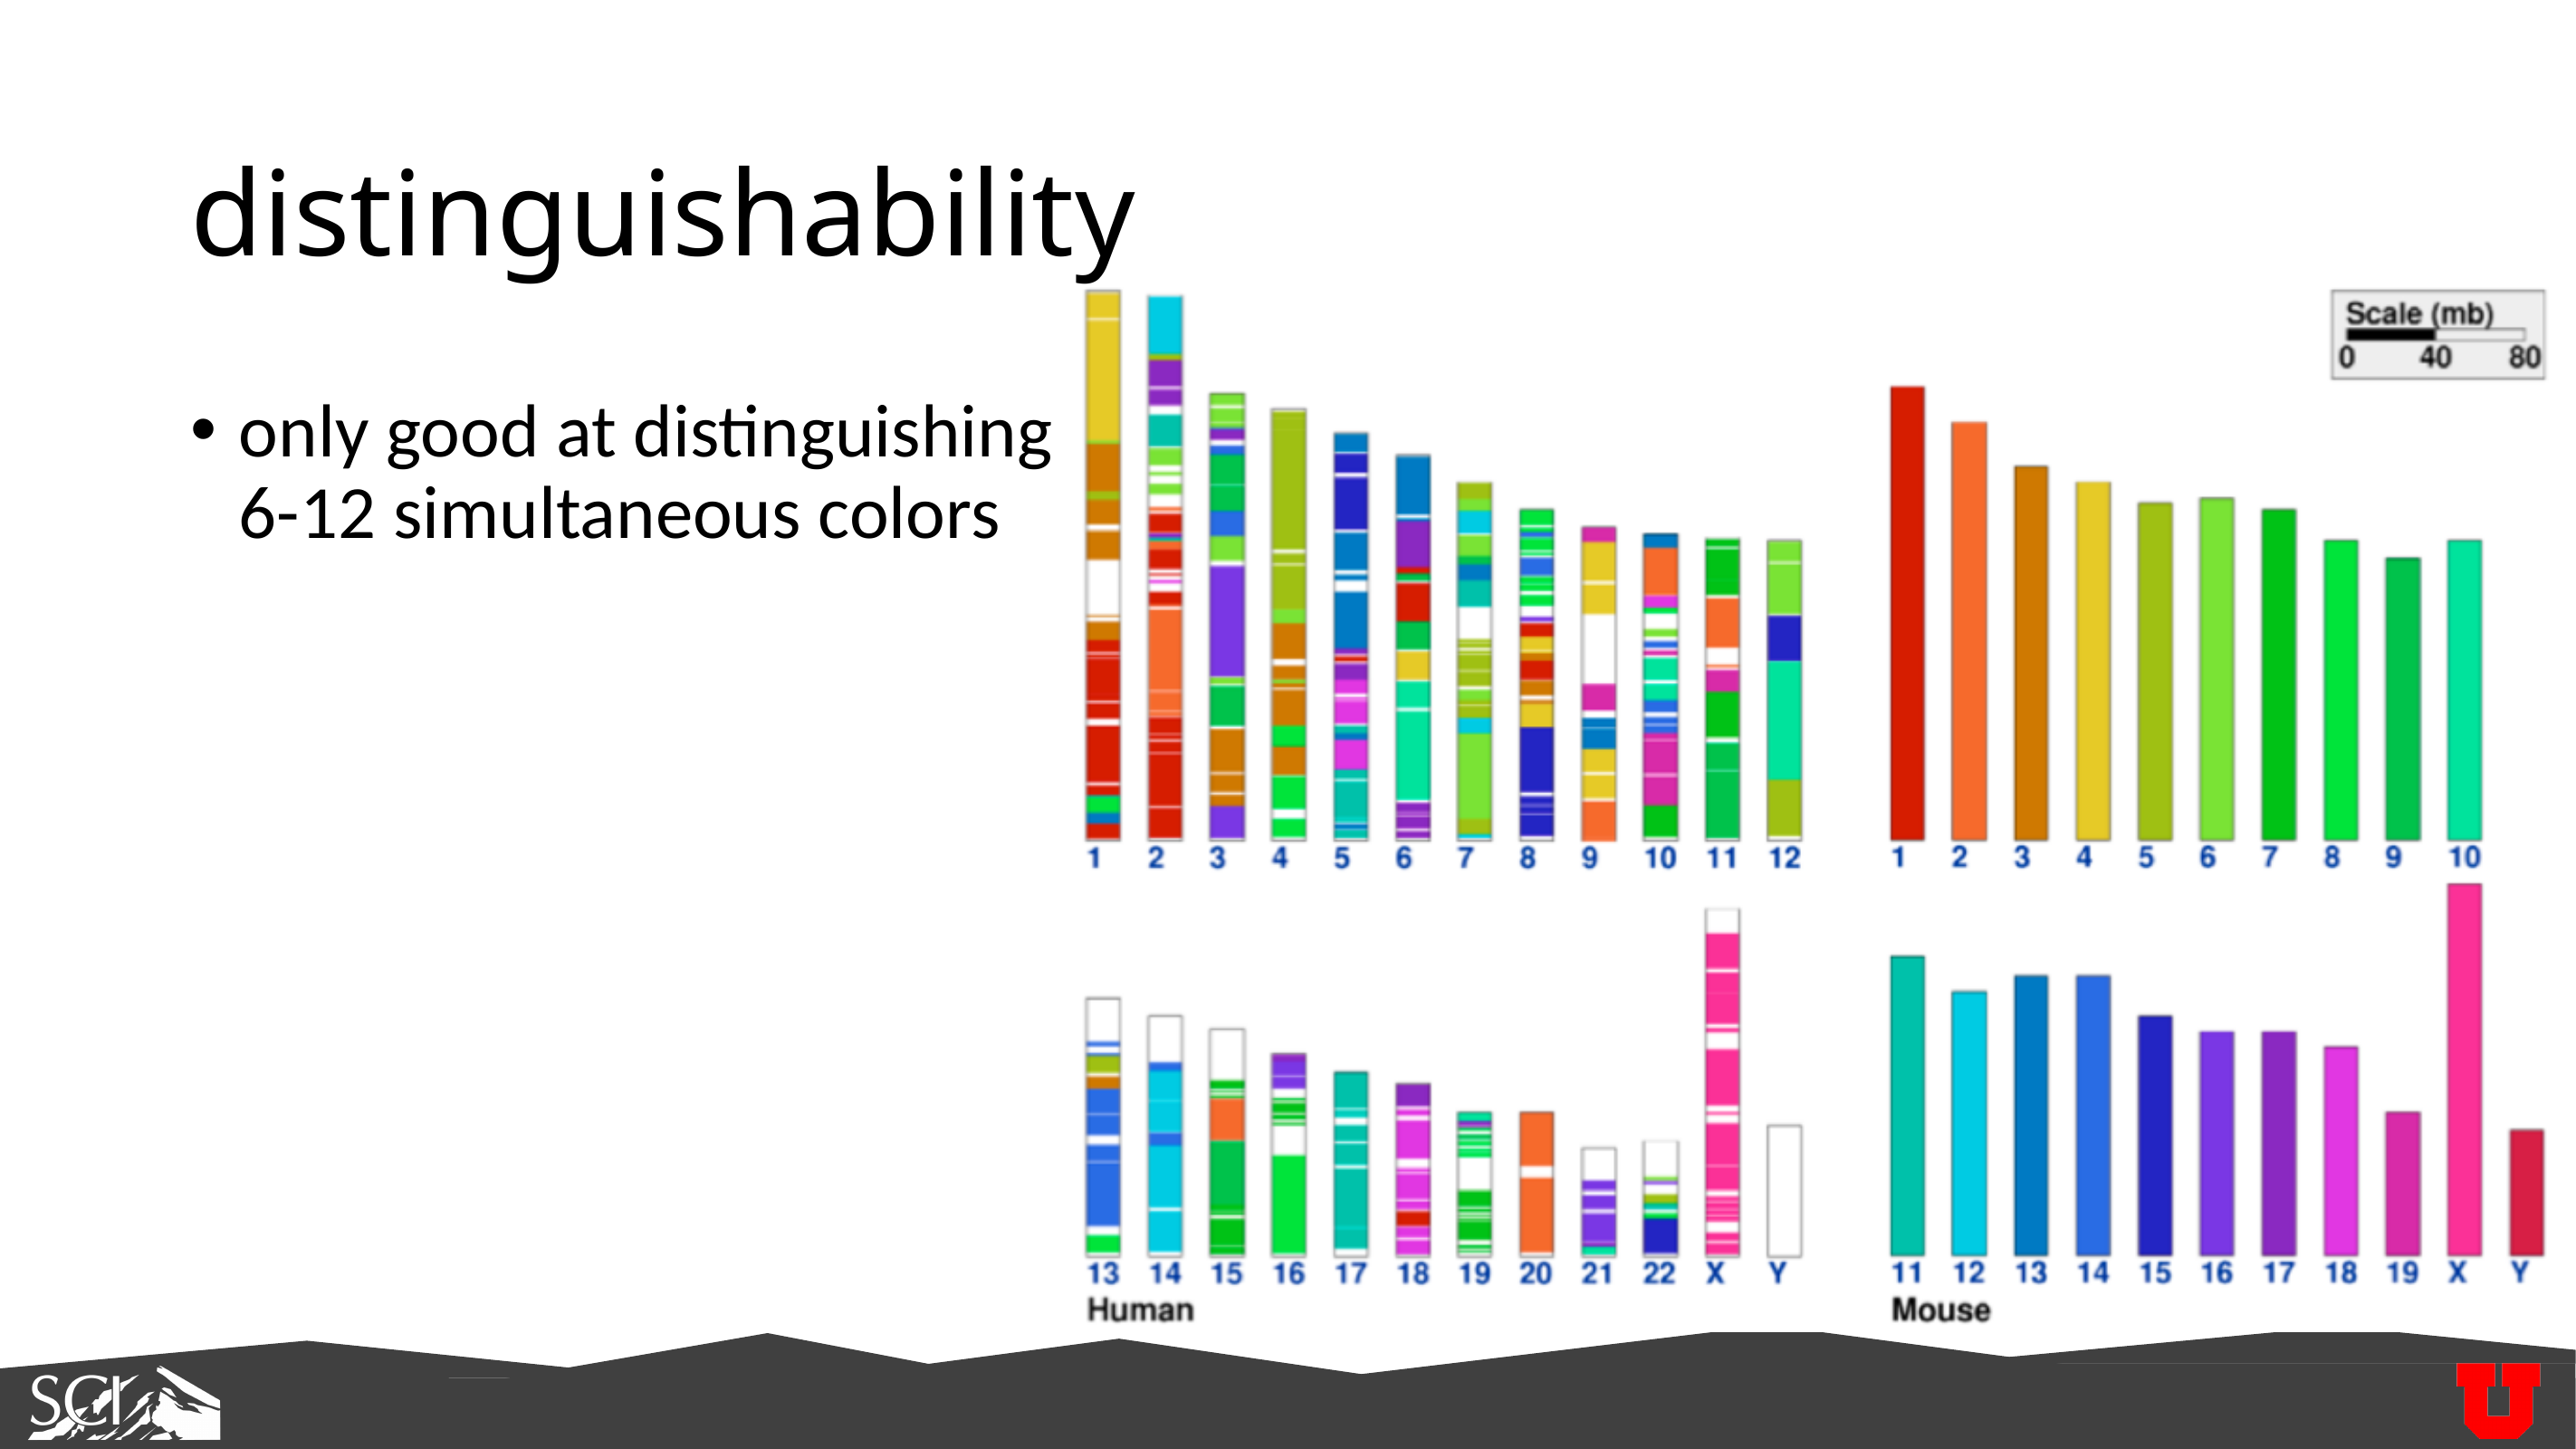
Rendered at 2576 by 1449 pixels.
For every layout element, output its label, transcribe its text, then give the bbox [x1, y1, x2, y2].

text_box [1072, 283, 2554, 1332]
picture [2455, 1363, 2542, 1442]
title distinguishability [177, 77, 2399, 358]
picture [27, 1363, 222, 1442]
list only good at distinguishing 6-12 simultaneous colors [177, 385, 2399, 1306]
